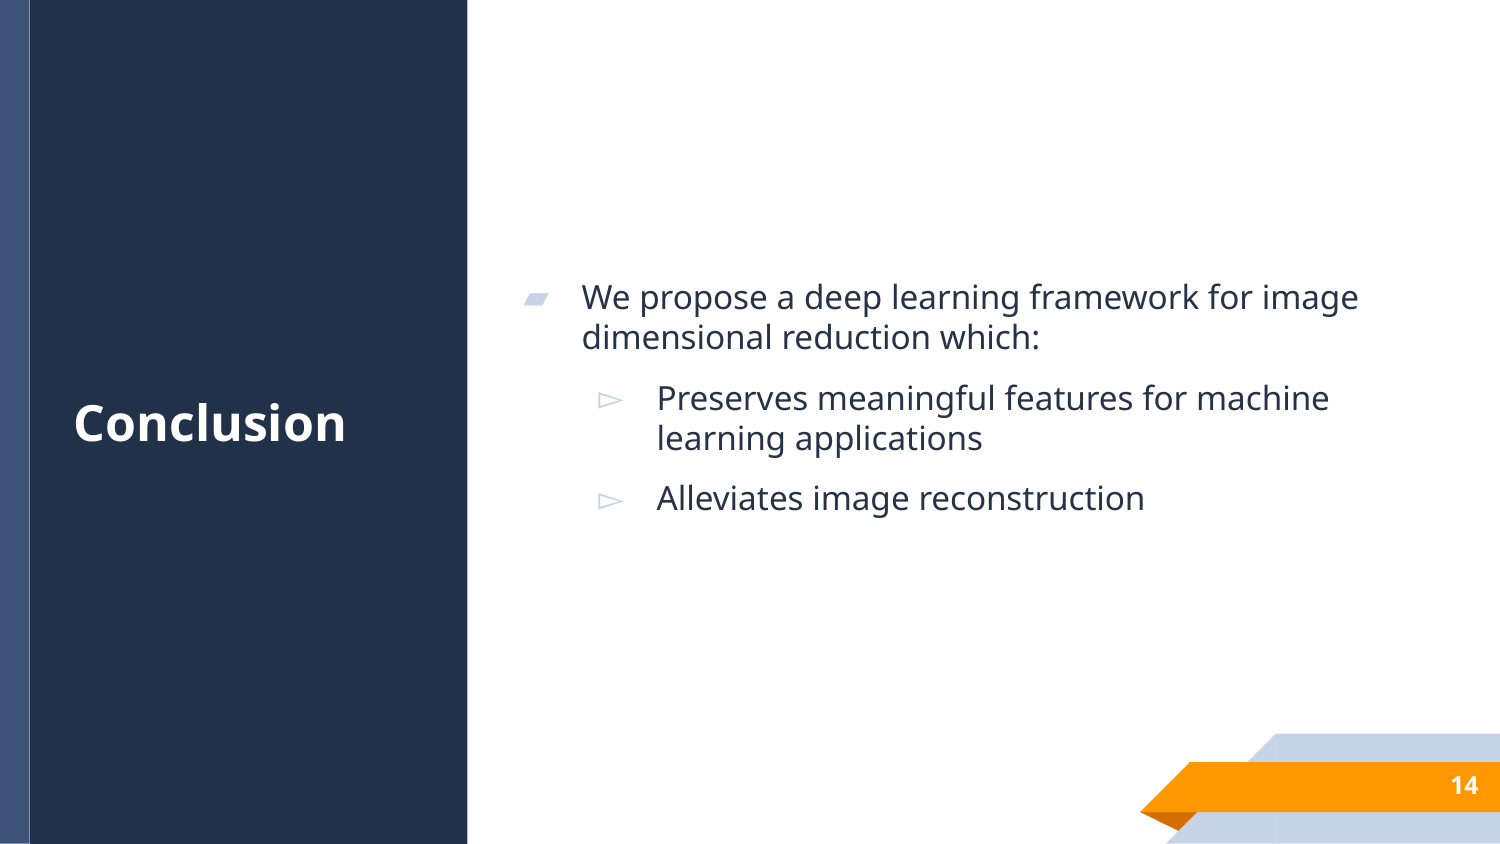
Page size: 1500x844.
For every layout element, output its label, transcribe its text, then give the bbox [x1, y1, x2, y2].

list We propose a deep learning framework for image dimensional reduction which: Preserves meaningful features for machine learning applications Alleviates image reconstruction [491, 261, 1404, 844]
slide_number 14 [1404, 760, 1494, 813]
title Conclusion [58, 377, 456, 467]
